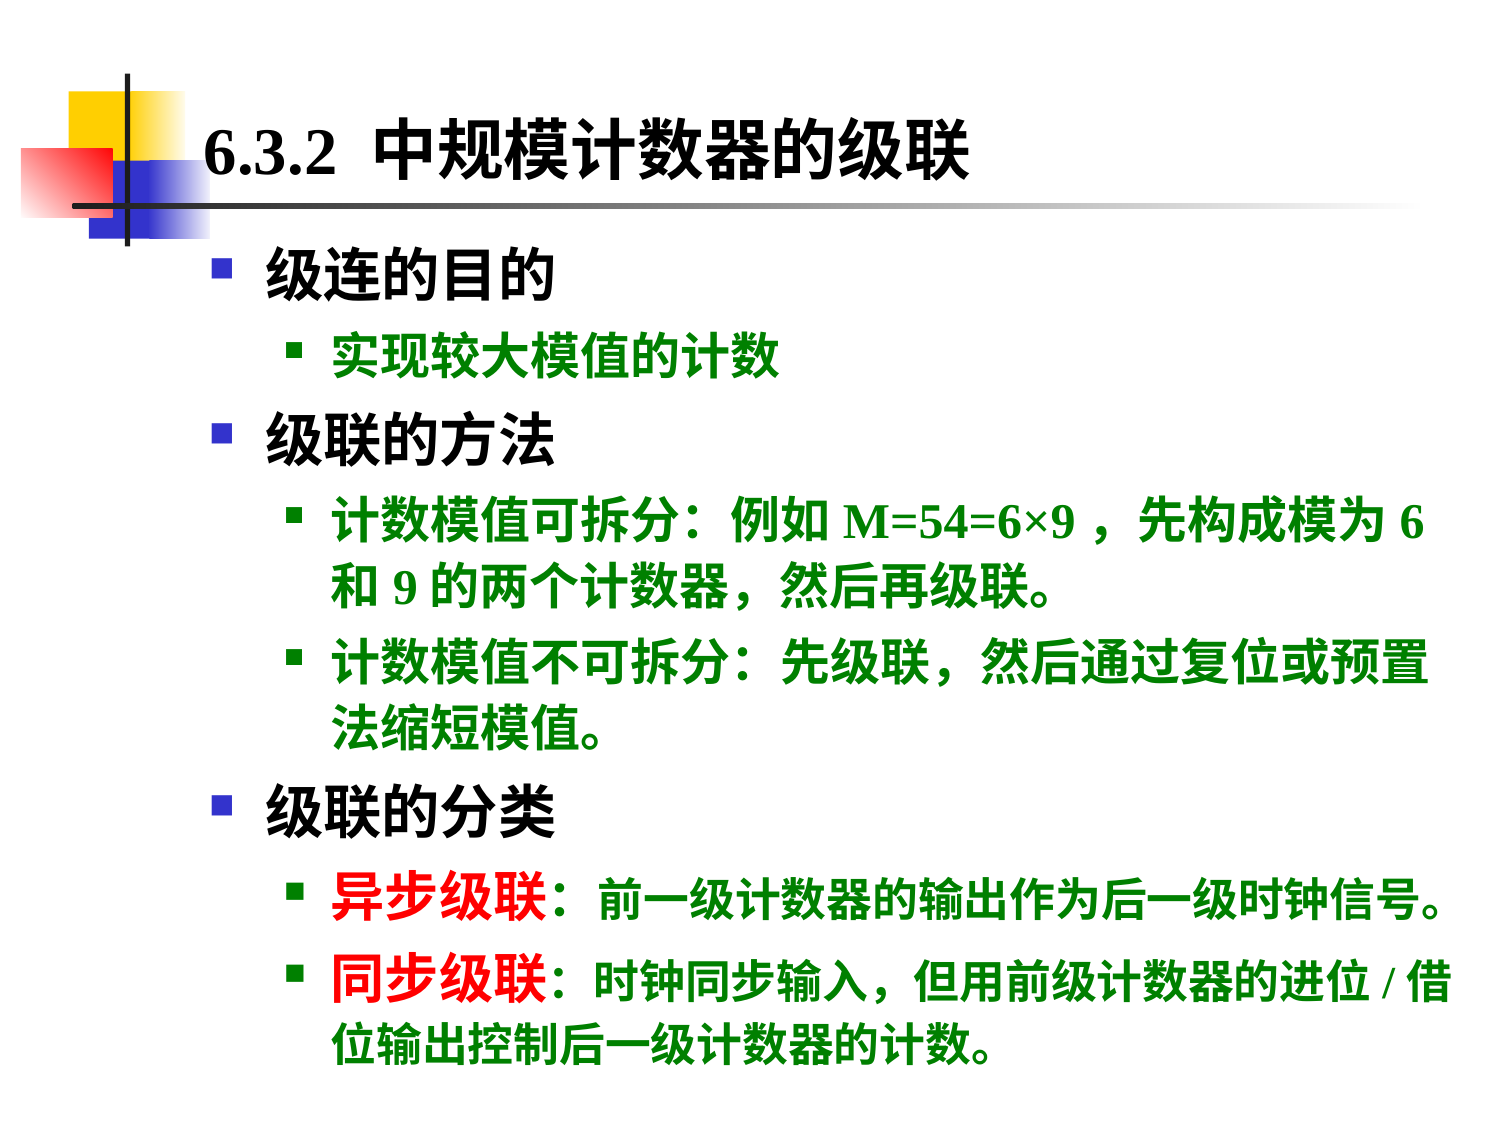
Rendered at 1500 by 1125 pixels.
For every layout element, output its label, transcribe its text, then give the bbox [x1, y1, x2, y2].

title 6.3.2 中规模计数器的级联 [188, 12, 1468, 200]
list 级连的目的 实现较大模值的计数 级联的方法 计数模值可拆分：例如M=54=6×9，先构成模为6和9的两个计数器，然后再级联。 计数模值不可拆分：先级联，然后通过复位或预置法缩短模值。 级联的分类 异步级联：前一级计数器的输出作为后一级时钟信号。 同步级联：时钟同步输入，但用前级计数器的进位/借位输出控制后一级计数器的计数。 [193, 223, 1469, 1108]
